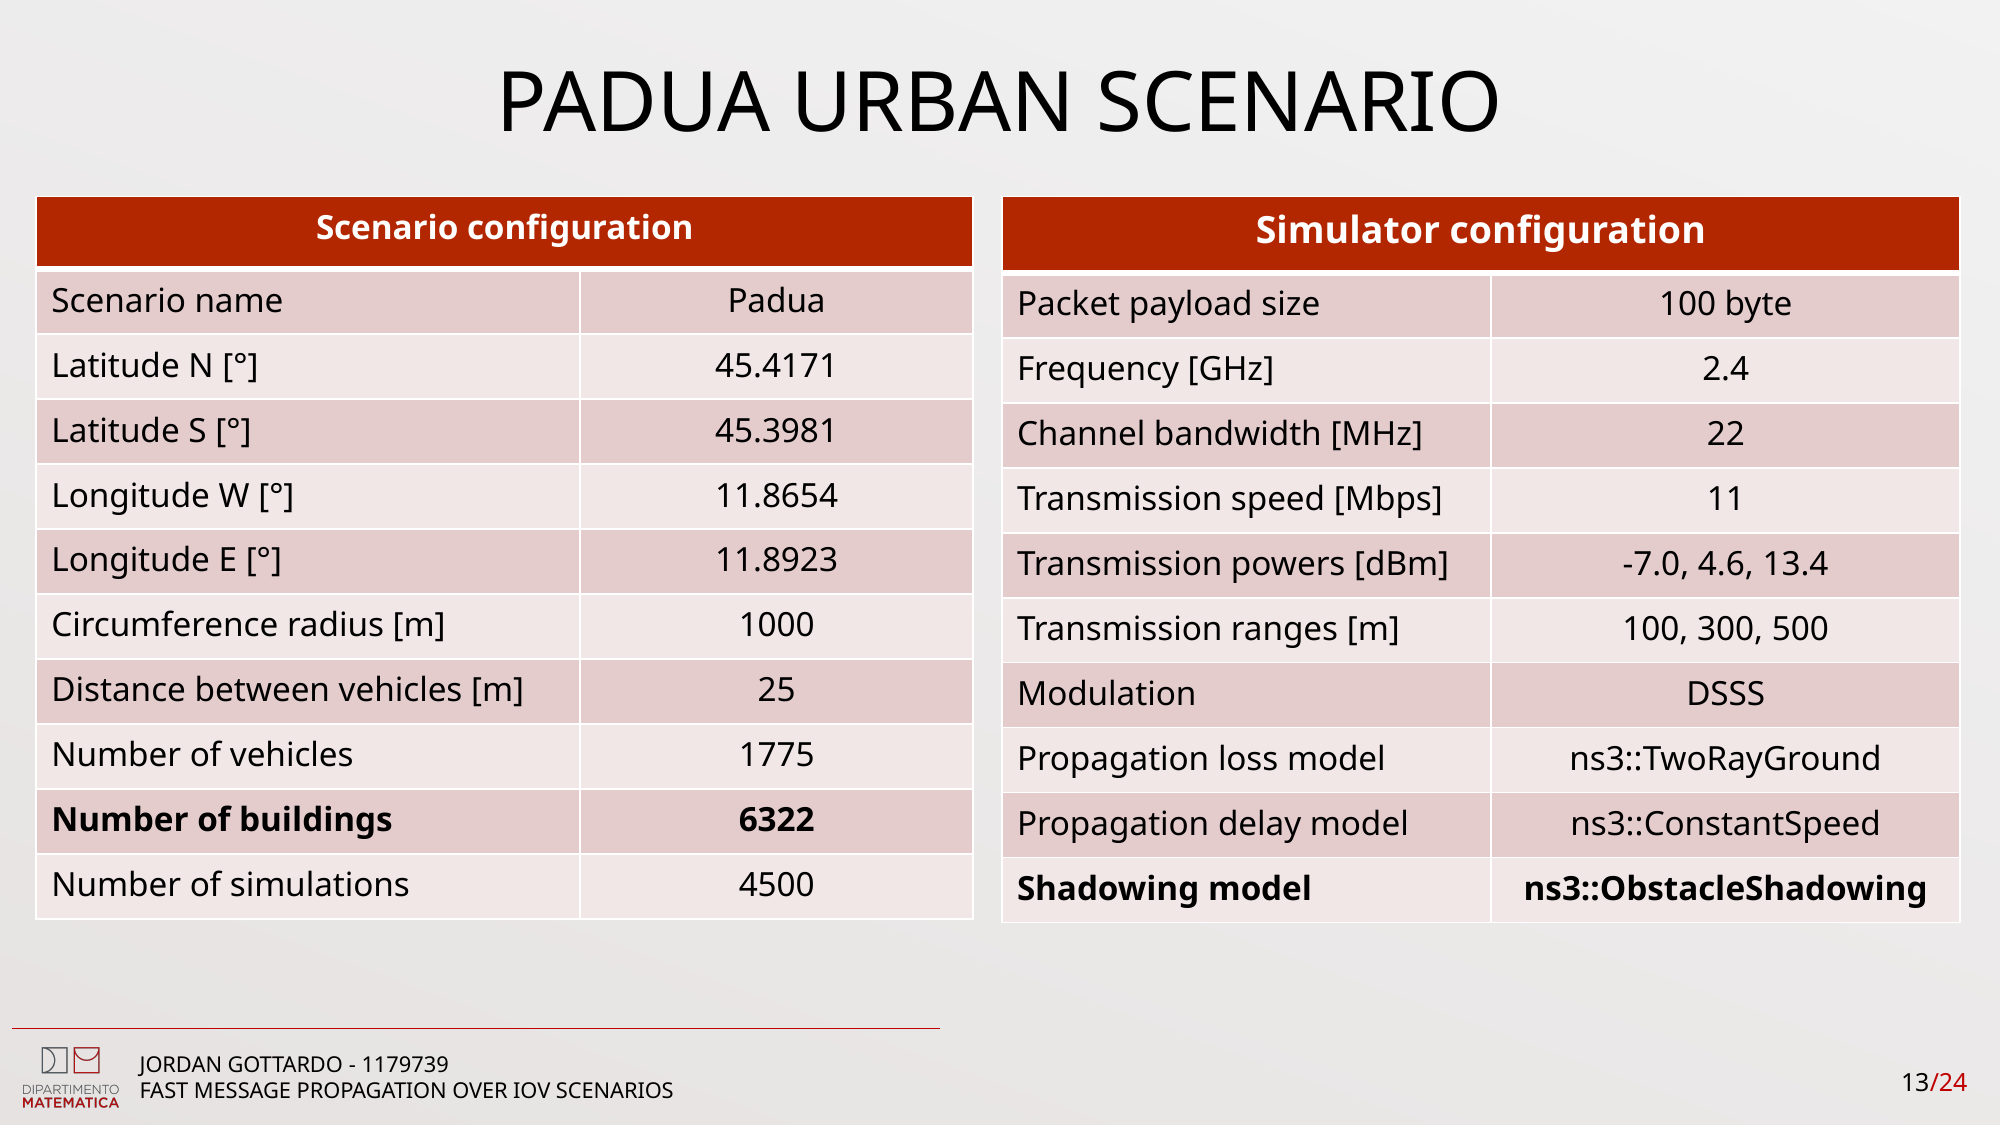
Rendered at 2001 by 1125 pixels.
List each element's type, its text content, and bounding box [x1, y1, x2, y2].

table_cell Number of vehicles [37, 725, 579, 788]
table_cell 2.4 [1492, 339, 1959, 402]
table_cell 22 [1492, 404, 1959, 467]
table_cell -7.0, 4.6, 13.4 [1492, 534, 1959, 597]
table_cell Transmission ranges [m] [1003, 599, 1490, 662]
table_cell Number of buildings [37, 790, 579, 853]
table_cell 11.8654 [581, 465, 972, 528]
table_cell 45.4171 [581, 335, 972, 398]
table_cell Number of simulations [37, 855, 579, 918]
table_cell Shadowing model [1003, 858, 1490, 922]
table_header Simulator configuration [1003, 197, 1959, 270]
table_cell Channel bandwidth [MHz] [1003, 404, 1490, 467]
table_cell Latitude N [°] [37, 335, 579, 398]
text_box 13 [1885, 1058, 1945, 1104]
table_cell 6322 [581, 790, 972, 853]
table_cell 11 [1492, 469, 1959, 532]
table_cell 100 byte [1492, 276, 1959, 337]
table_cell Longitude E [°] [37, 530, 579, 593]
table_cell Circumference radius [m] [37, 595, 579, 658]
picture [23, 1047, 119, 1108]
table_header Scenario configuration [37, 197, 972, 266]
title PADUA URBAN SCENARIO [137, 0, 1863, 208]
table_cell Packet payload size [1003, 276, 1490, 337]
table_cell ns3::ConstantSpeed [1492, 793, 1959, 857]
table_cell 25 [581, 660, 972, 723]
table_cell Frequency [GHz] [1003, 339, 1490, 402]
table_cell DSSS [1492, 663, 1959, 727]
table_cell Propagation loss model [1003, 728, 1490, 792]
table_cell 45.3981 [581, 400, 972, 463]
table_cell Propagation delay model [1003, 793, 1490, 857]
table_cell Scenario name [37, 272, 579, 333]
table_cell Transmission speed [Mbps] [1003, 469, 1490, 532]
table_cell 1775 [581, 725, 972, 788]
table_cell Padua [581, 272, 972, 333]
table_cell Modulation [1003, 663, 1490, 727]
table_cell 100, 300, 500 [1492, 599, 1959, 662]
table_cell 11.8923 [581, 530, 972, 593]
table_cell ns3::ObstacleShadowing [1492, 858, 1959, 922]
table_cell Transmission powers [dBm] [1003, 534, 1490, 597]
table_cell 1000 [581, 595, 972, 658]
table_cell ns3::TwoRayGround [1492, 728, 1959, 792]
table_cell Distance between vehicles [m] [37, 660, 579, 723]
table_cell Longitude W [°] [37, 465, 579, 528]
table_cell Latitude S [°] [37, 400, 579, 463]
table_cell 4500 [581, 855, 972, 918]
